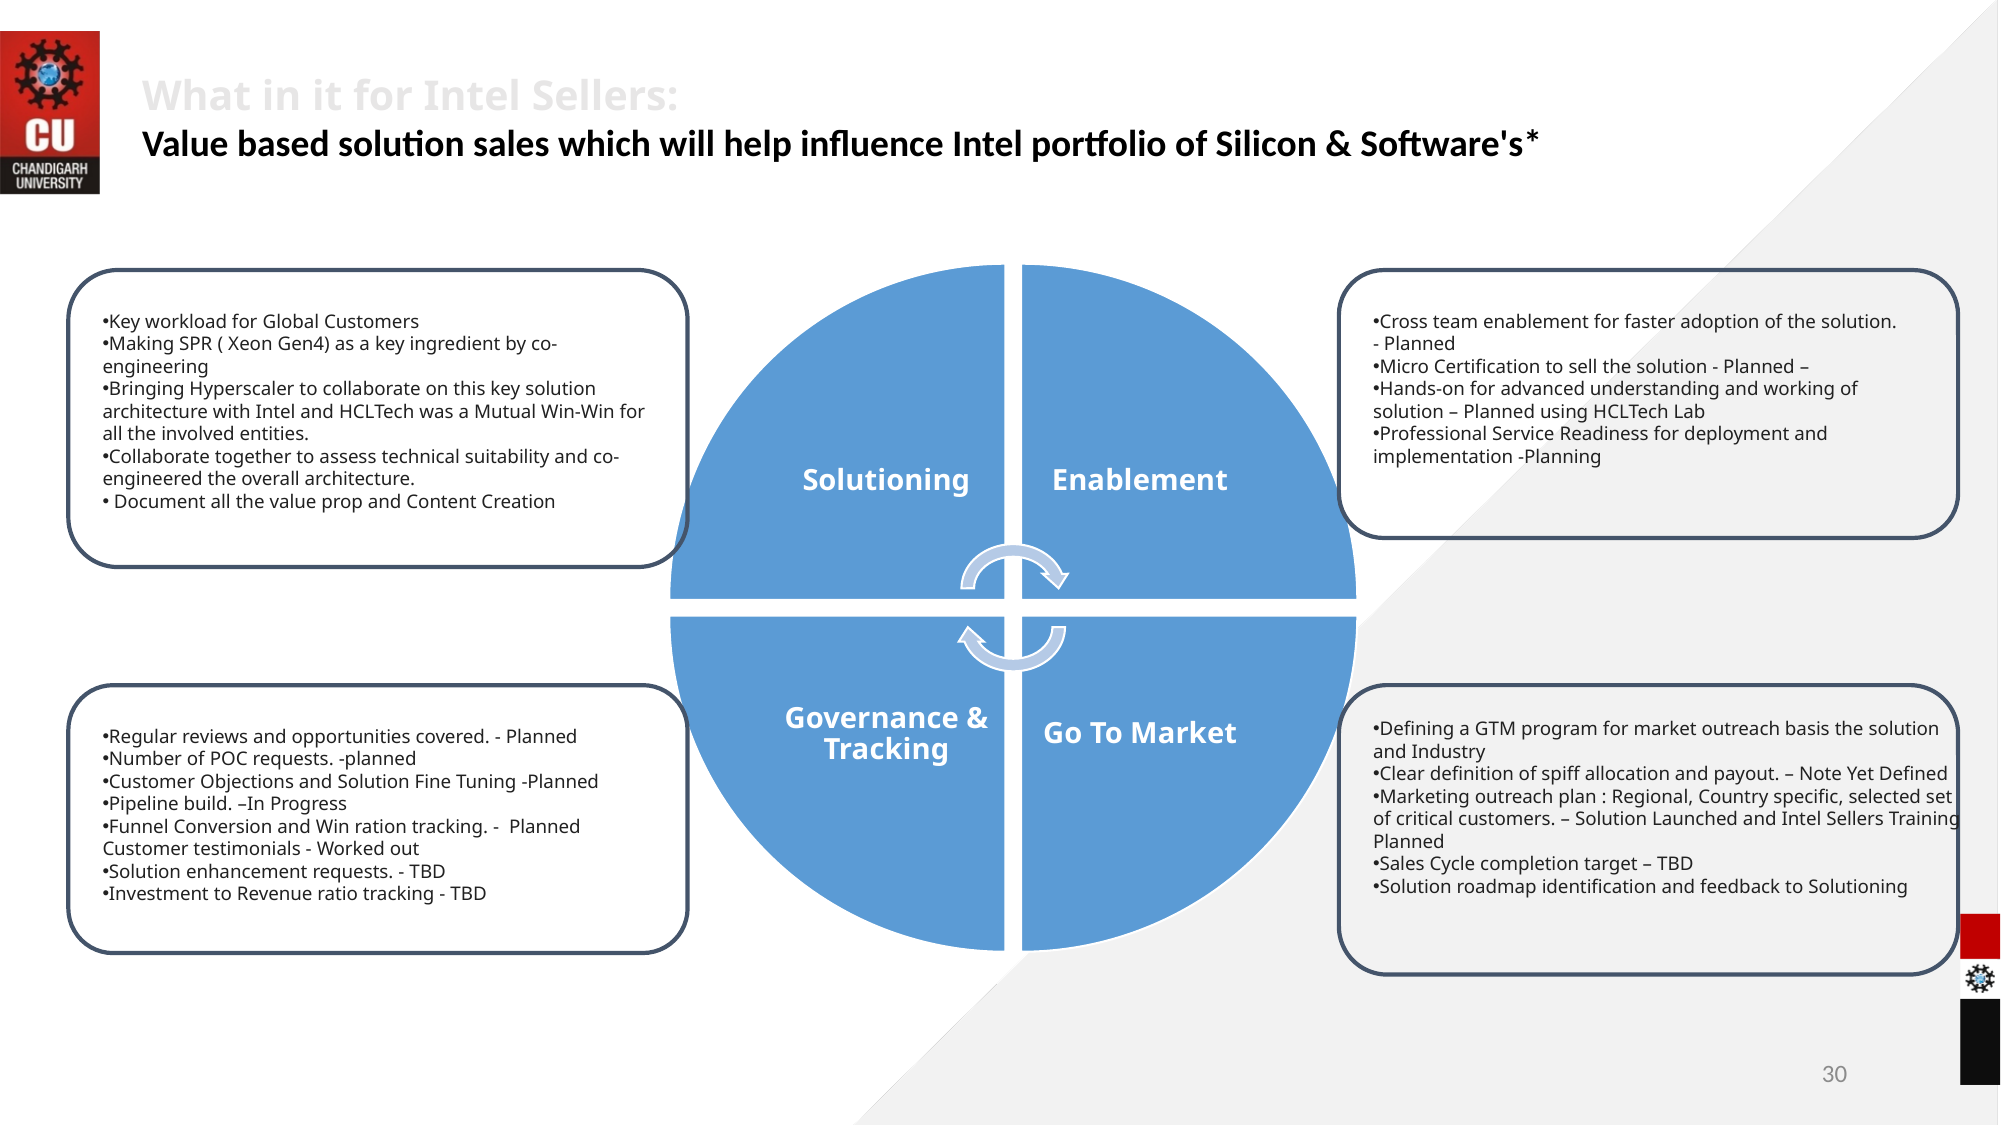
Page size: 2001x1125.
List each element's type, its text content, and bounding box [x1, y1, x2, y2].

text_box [1338, 270, 1959, 538]
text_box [1338, 685, 1978, 975]
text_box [68, 685, 688, 983]
title What in it for Intel Sellers: Value based solution sales which will help influence Intel portfolio of Silicon & Software's* [127, 62, 1836, 173]
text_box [68, 269, 688, 568]
slide_number 30 [1412, 1042, 1863, 1103]
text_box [249, 219, 1777, 996]
picture [0, 0, 2001, 1125]
